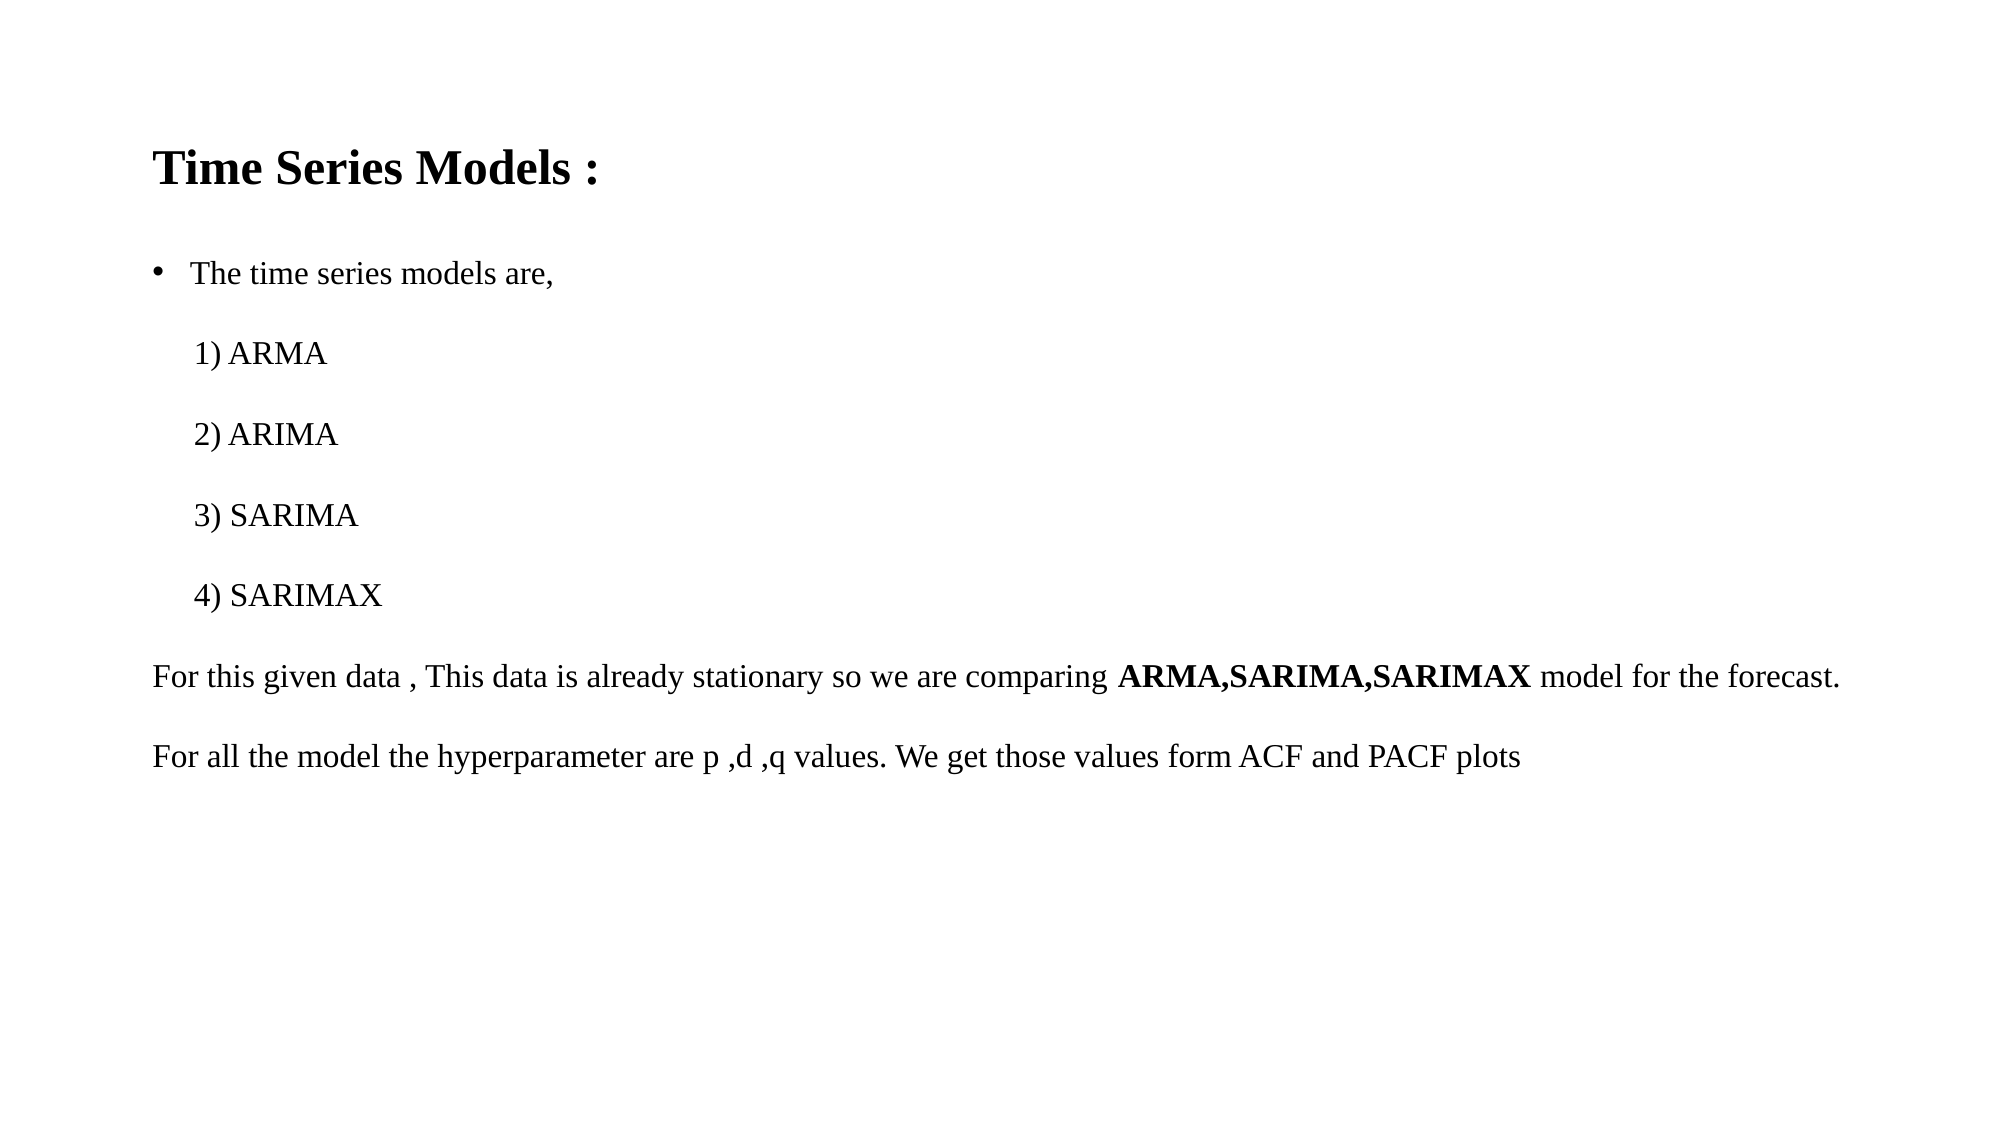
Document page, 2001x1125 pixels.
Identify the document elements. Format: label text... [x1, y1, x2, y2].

list The time series models are, 1) ARMA 2) ARIMA 3) SARIMA 4) SARIMAX For this given data , This data is already stationary so we are comparing ARMA,SARIMA,SARIMAX model for the forecast. For all the model the hyperparameter are p ,d ,q values. We get those values form ACF and PACF plots [137, 223, 1863, 1014]
title Time Series Models : [137, 59, 1863, 223]
